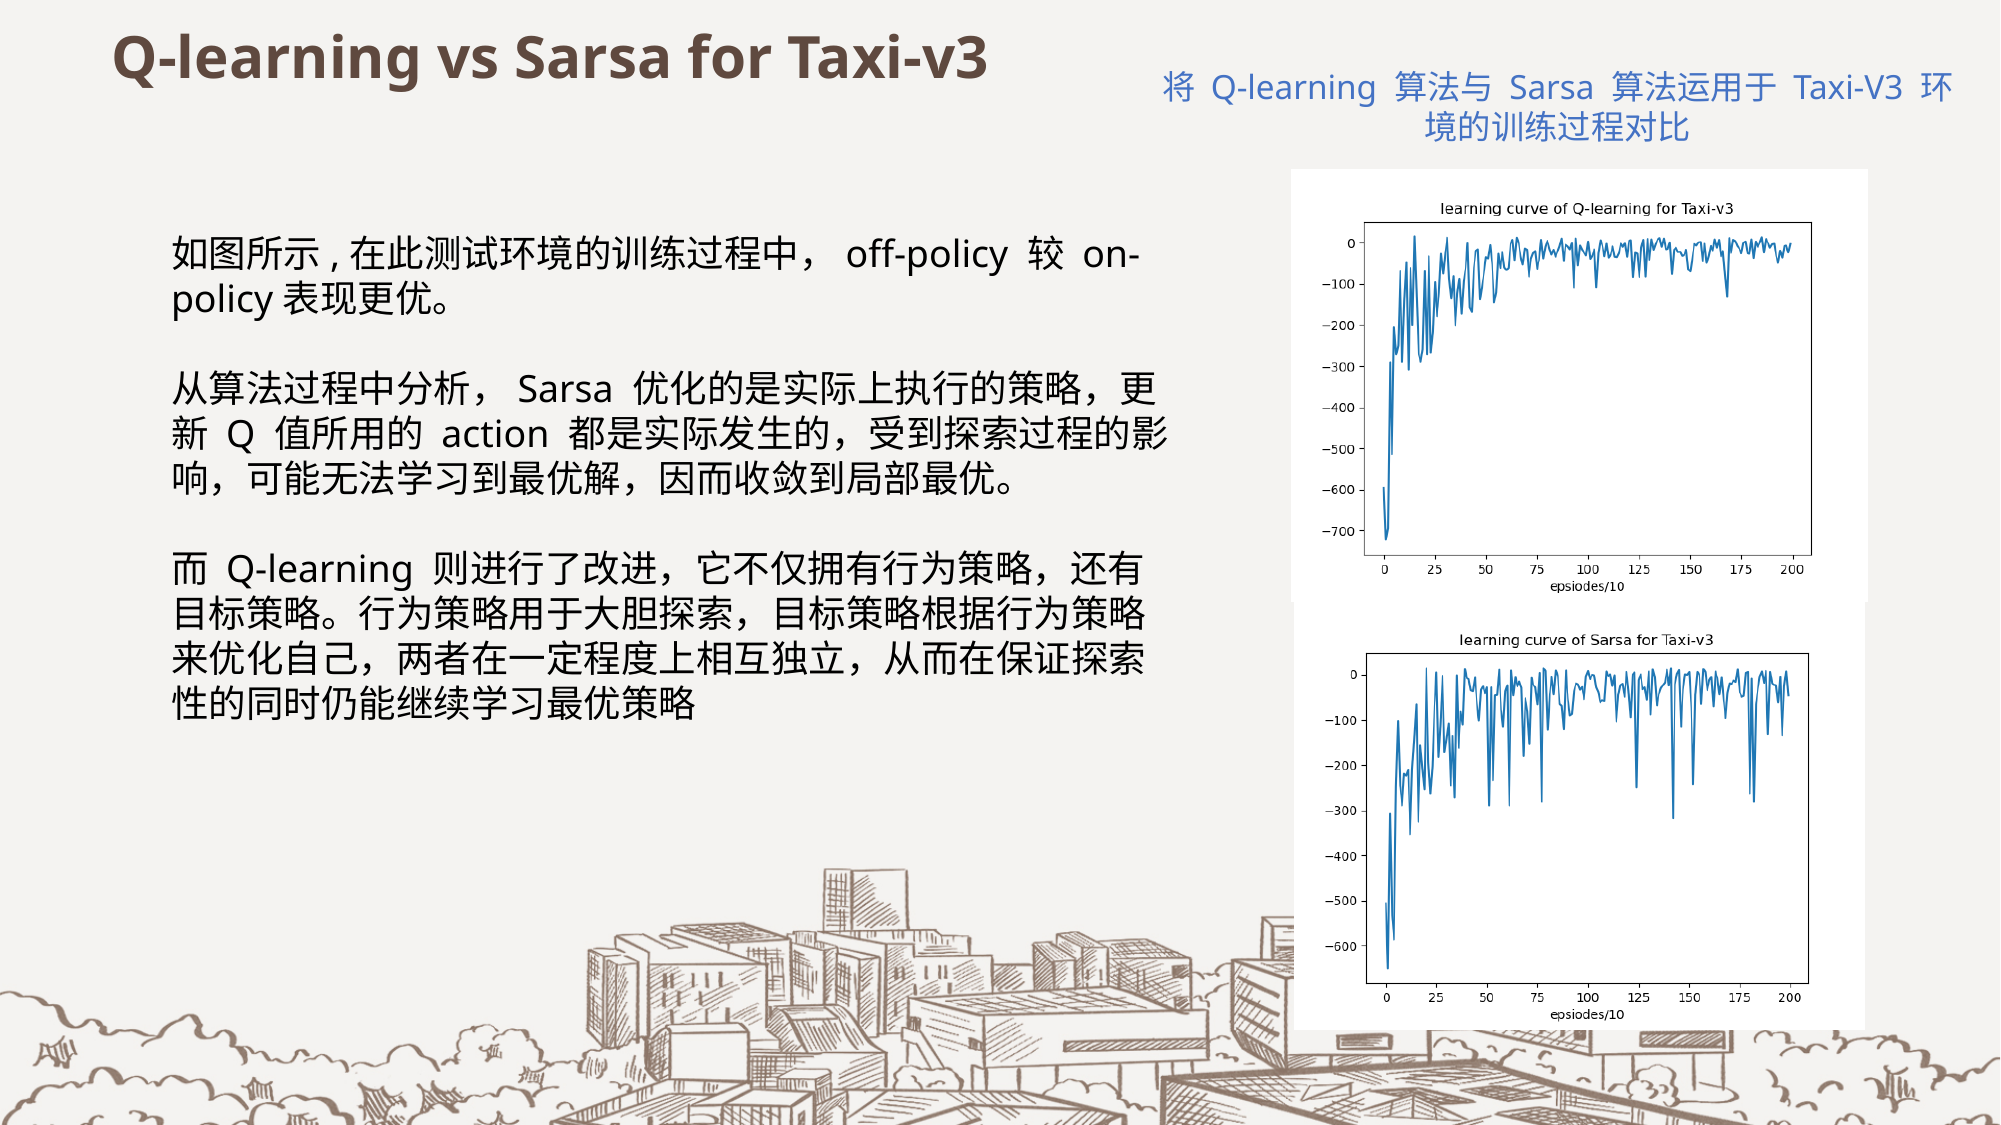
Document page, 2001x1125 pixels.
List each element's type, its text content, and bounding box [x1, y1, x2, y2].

text_box 如图所示,在此测试环境的训练过程中，off-policy 较 on-policy表现更优。 从算法过程中分析，Sarsa 优化的是实际上执行的策略，更新 Q 值所用的 action 都是实际发生的，受到探索过程的影响，可能无法学习到最优解，因而收敛到局部最优。 而 Q-learning 则进行了改进，它不仅拥有行为策略，还有目标策略。行为策略用于大胆探索，目标策略根据行为策略来优化自己，两者在一定程度上相互独立，从而在保证探索性的同时仍能继续学习最优策略 [156, 222, 1190, 733]
text_box 将 Q-learning 算法与 Sarsa 算法运用于 Taxi-V3 环境的训练过程对比 [1136, 59, 1979, 154]
picture [0, 0, 2001, 1125]
text_box Q-learning vs Sarsa for Taxi-v3 [81, 12, 1004, 98]
